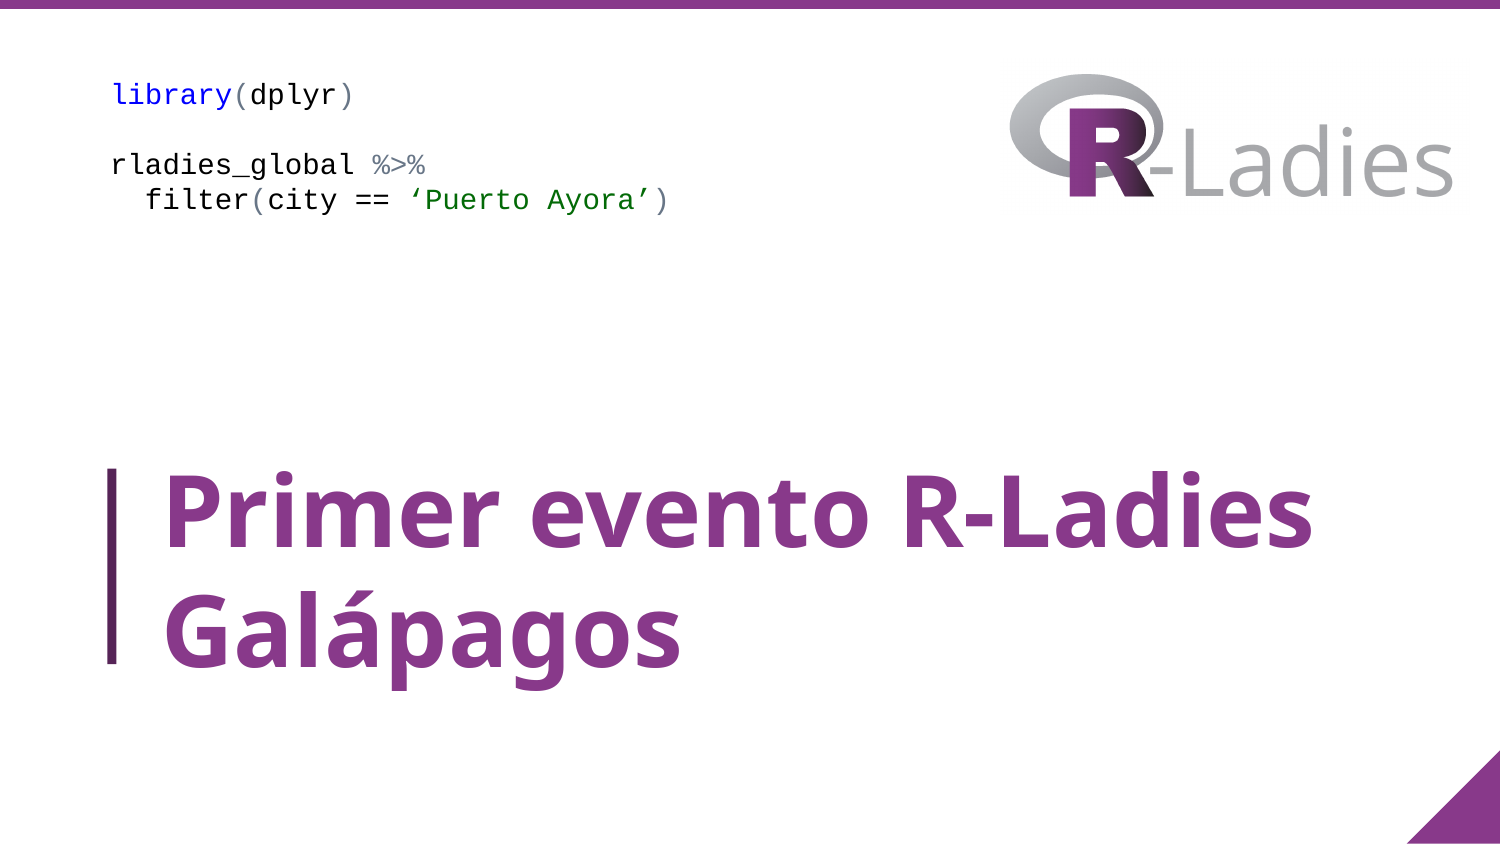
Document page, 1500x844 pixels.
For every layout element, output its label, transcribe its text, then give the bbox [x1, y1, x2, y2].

title Primer evento R-Ladies Galápagos [146, 488, 1397, 647]
text_box library(dplyr) rladies_global %>% filter(city == ‘Puerto Ayora’) [94, 60, 812, 217]
picture [1000, 58, 1470, 215]
